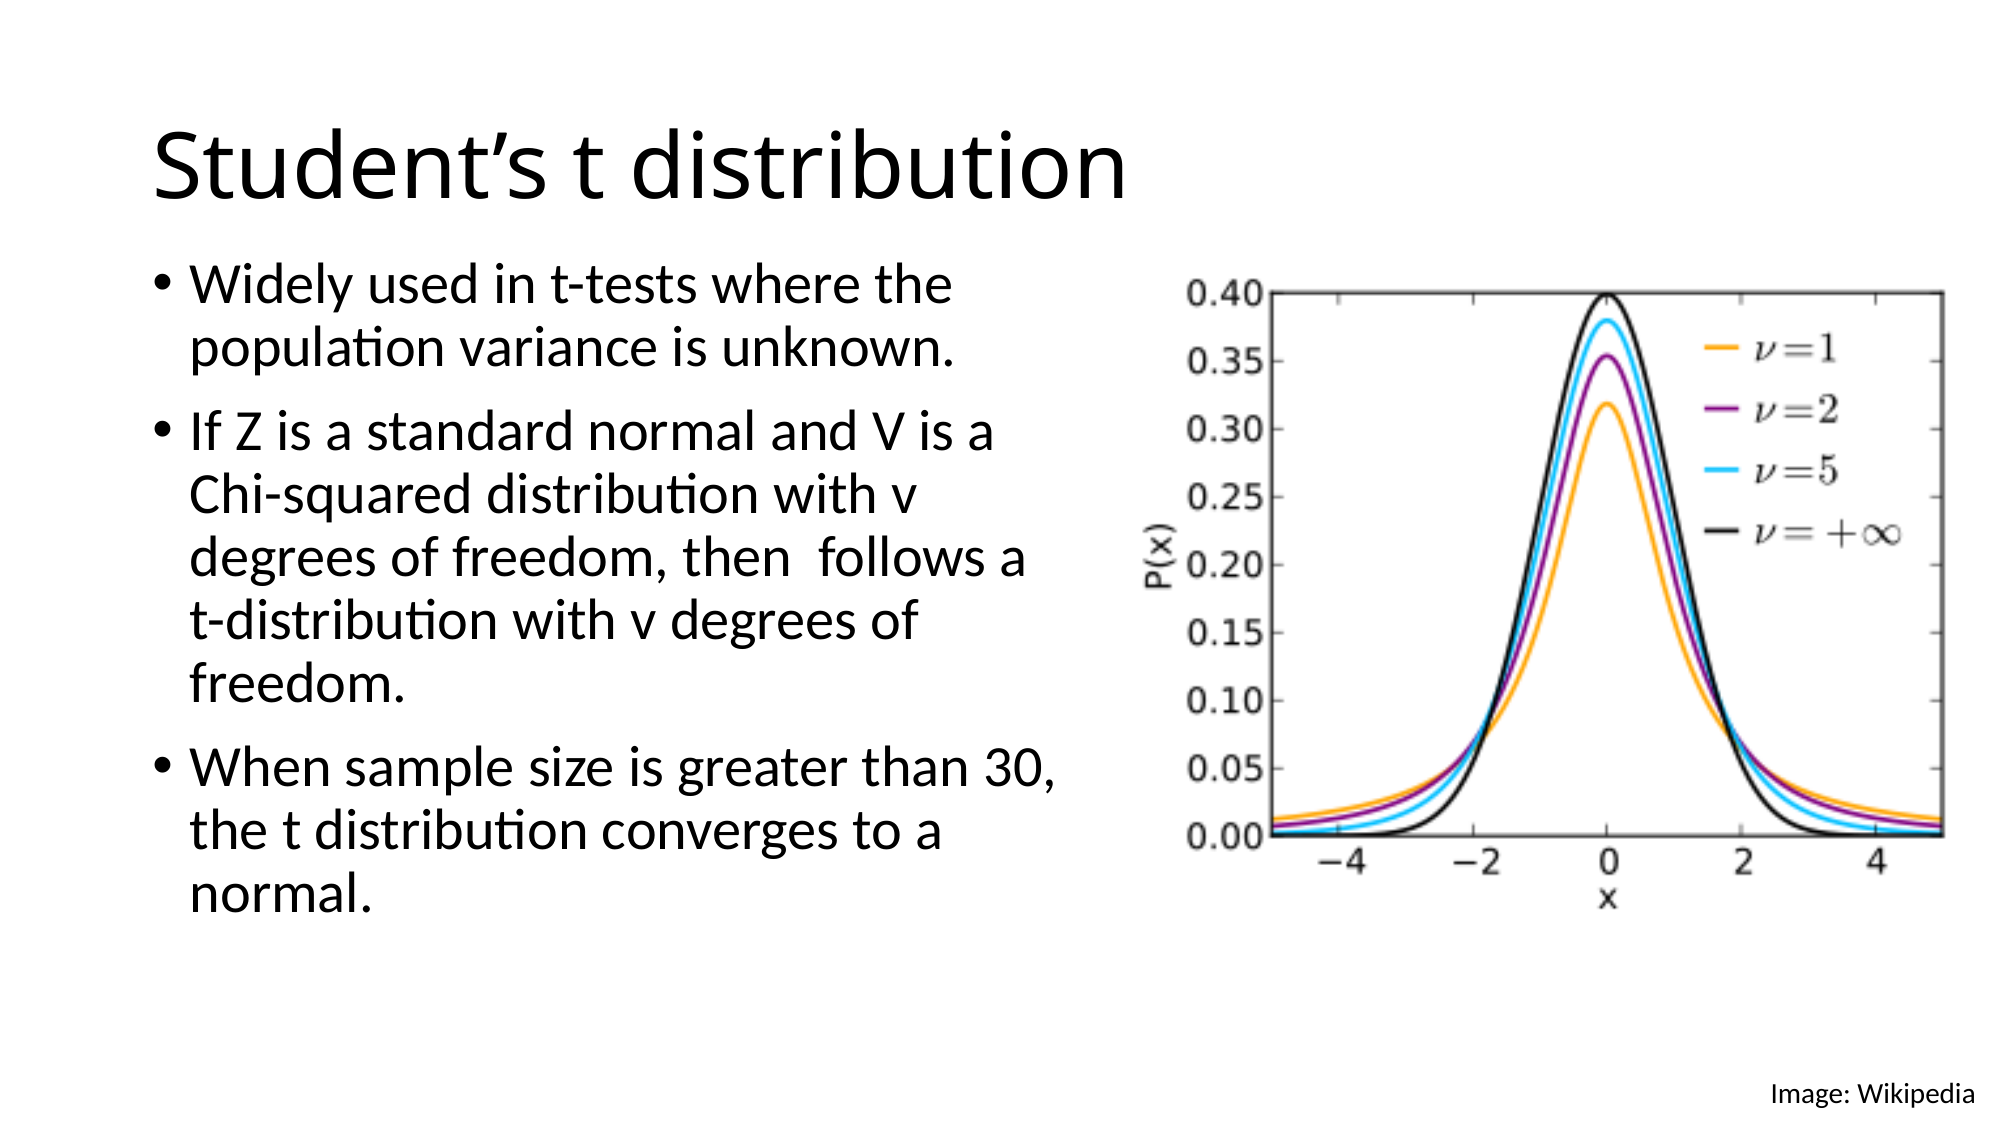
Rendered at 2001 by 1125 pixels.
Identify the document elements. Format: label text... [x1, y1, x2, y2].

picture [1128, 246, 1977, 926]
text_box Image: Wikipedia [1755, 1067, 2000, 1117]
title Student’s t distribution [137, 59, 1863, 278]
